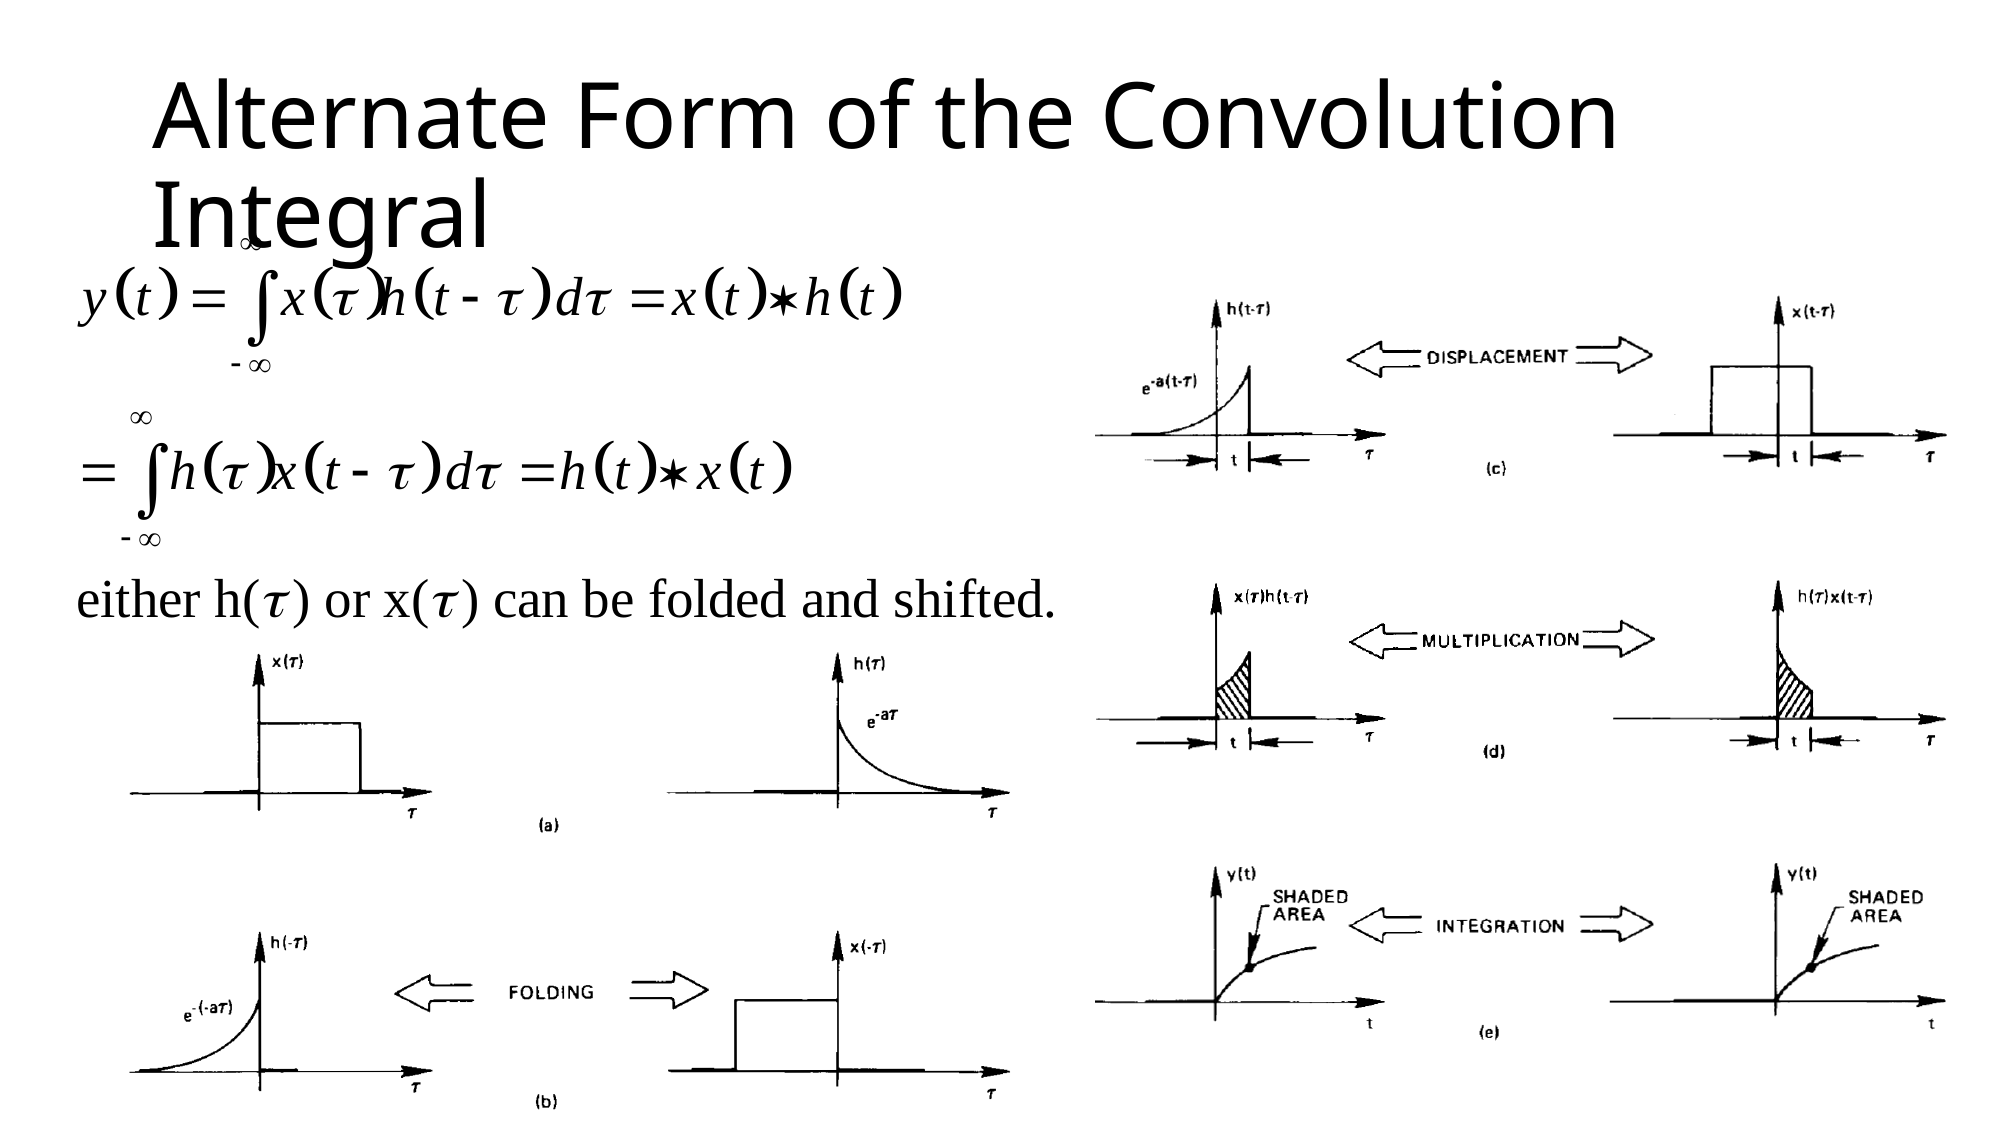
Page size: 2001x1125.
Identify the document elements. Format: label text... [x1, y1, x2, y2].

picture [127, 652, 1012, 1110]
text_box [68, 218, 1064, 641]
picture [1095, 293, 1949, 1042]
title Alternate Form of the Convolution Integral [137, 59, 1863, 278]
